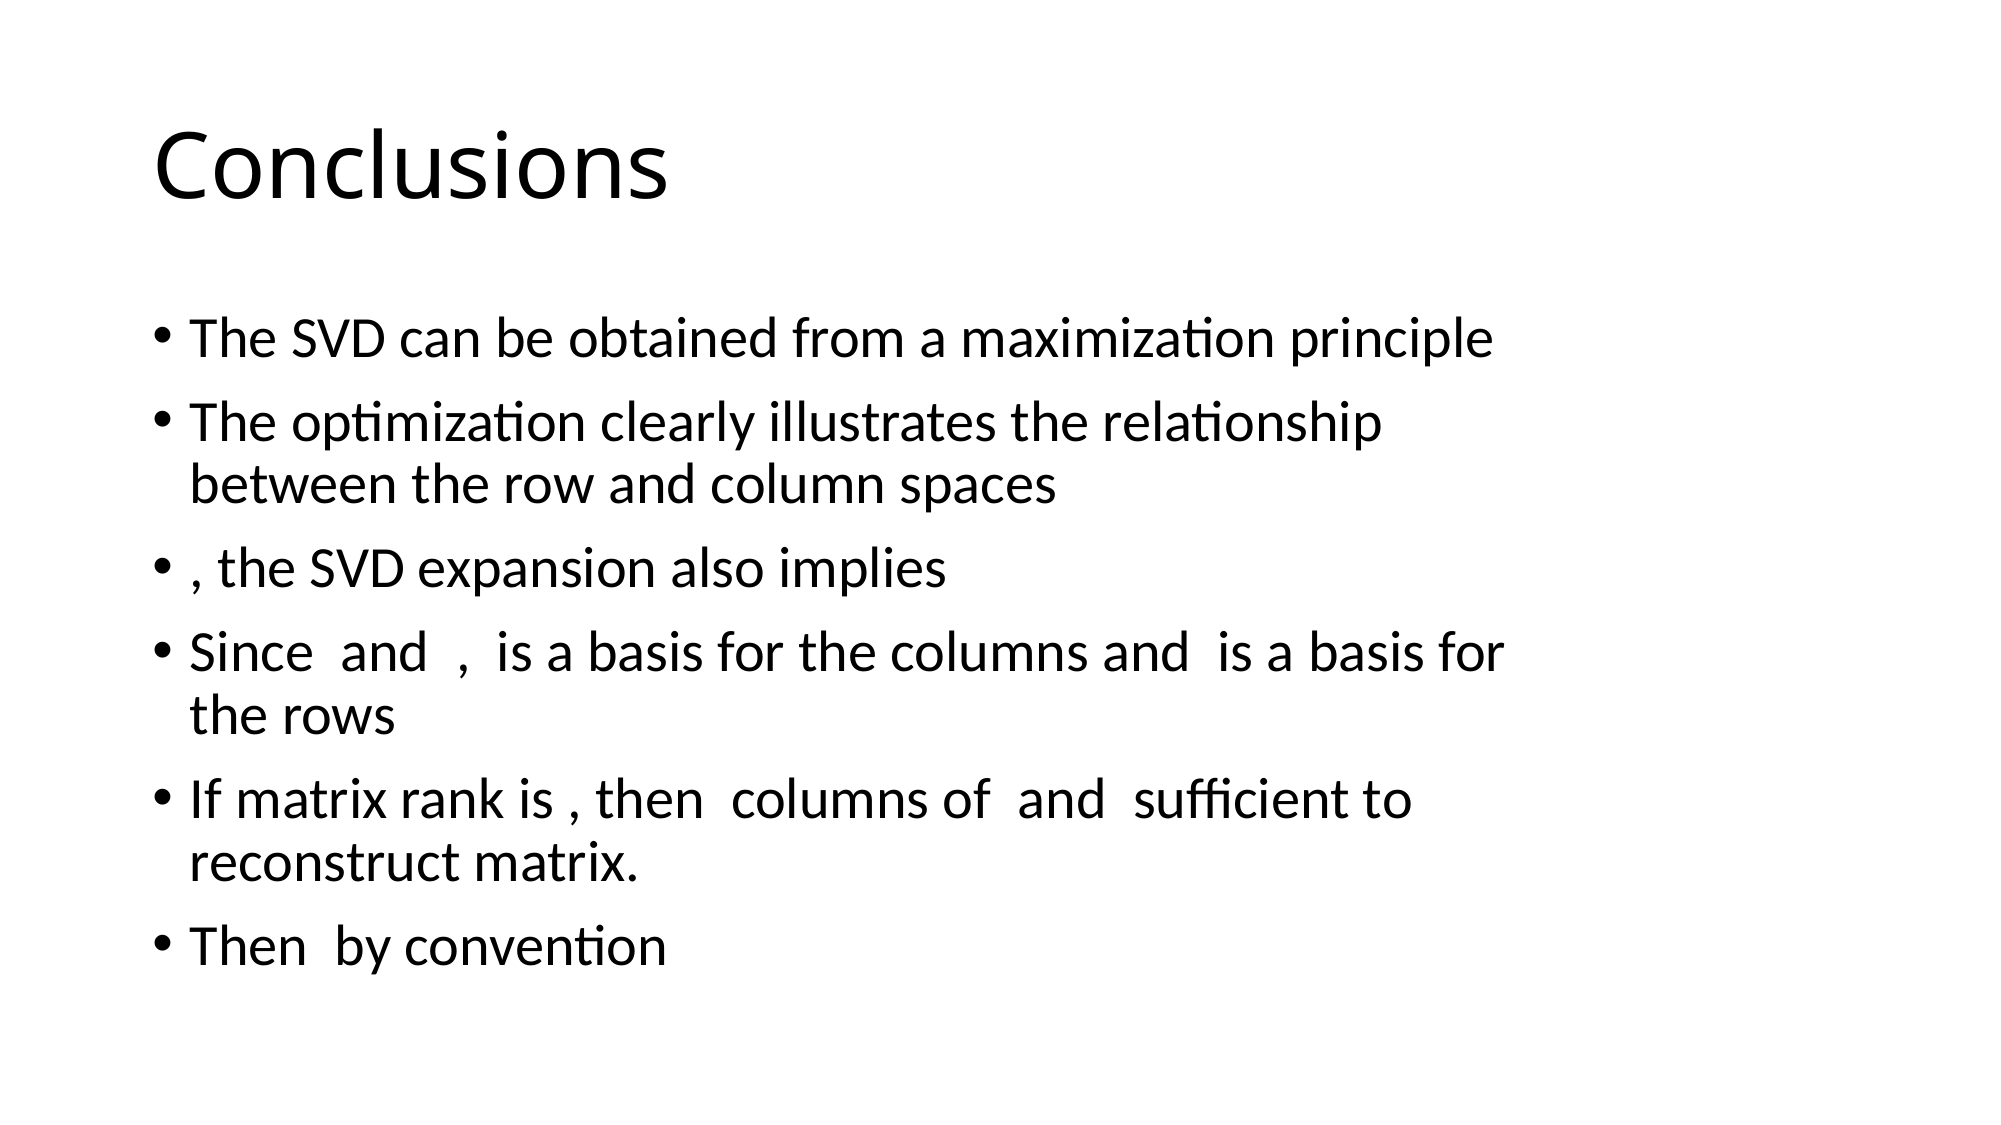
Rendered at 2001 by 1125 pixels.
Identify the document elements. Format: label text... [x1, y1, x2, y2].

title Conclusions [137, 59, 1863, 278]
